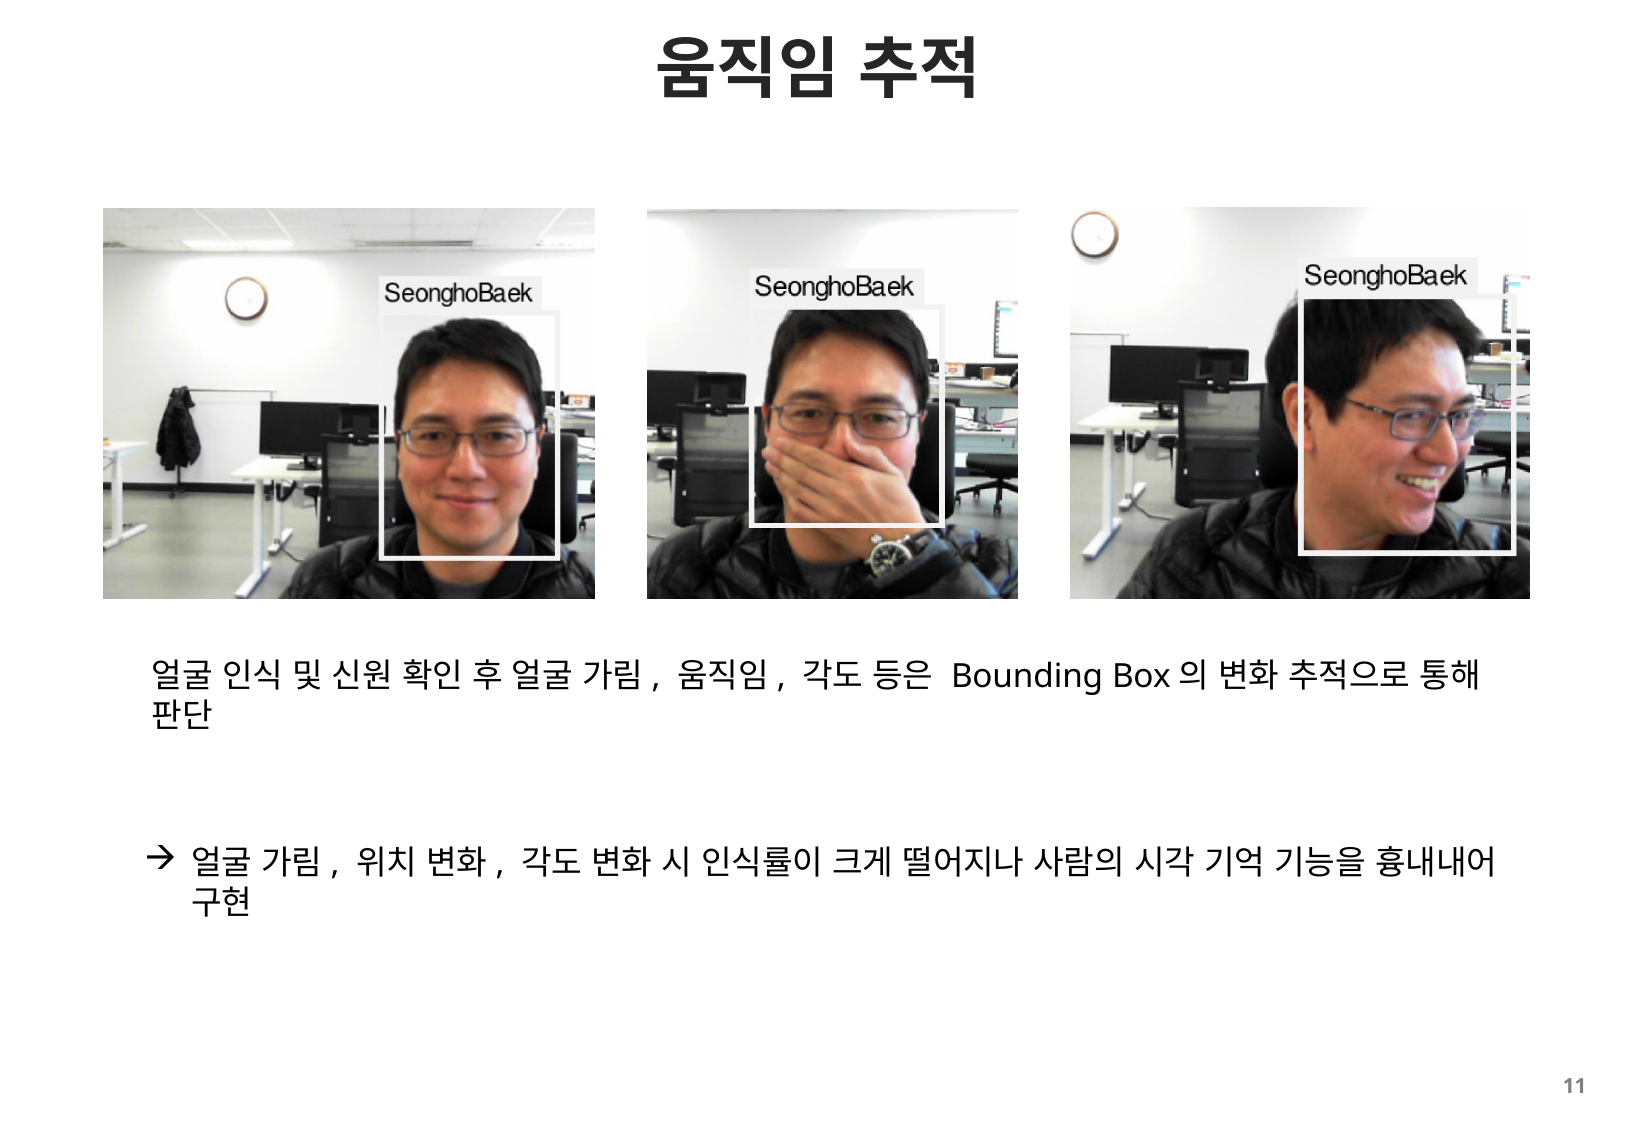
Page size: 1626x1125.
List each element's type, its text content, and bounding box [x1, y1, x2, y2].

text_box 얼굴 가림, 위치 변화, 각도 변화 시 인식률이 크게 떨어지나 사람의 시각 기억 기능을 흉내내어 구현 [129, 834, 1536, 929]
title 움직임 추적 [0, 18, 1625, 114]
text_box 얼굴 인식 및 신원 확인 후 얼굴 가림, 움직임, 각도 등은 Bounding Box의 변화 추적으로 통해 판단 [137, 646, 1531, 742]
picture [1070, 207, 1530, 600]
picture [646, 208, 1019, 600]
picture [103, 207, 595, 600]
